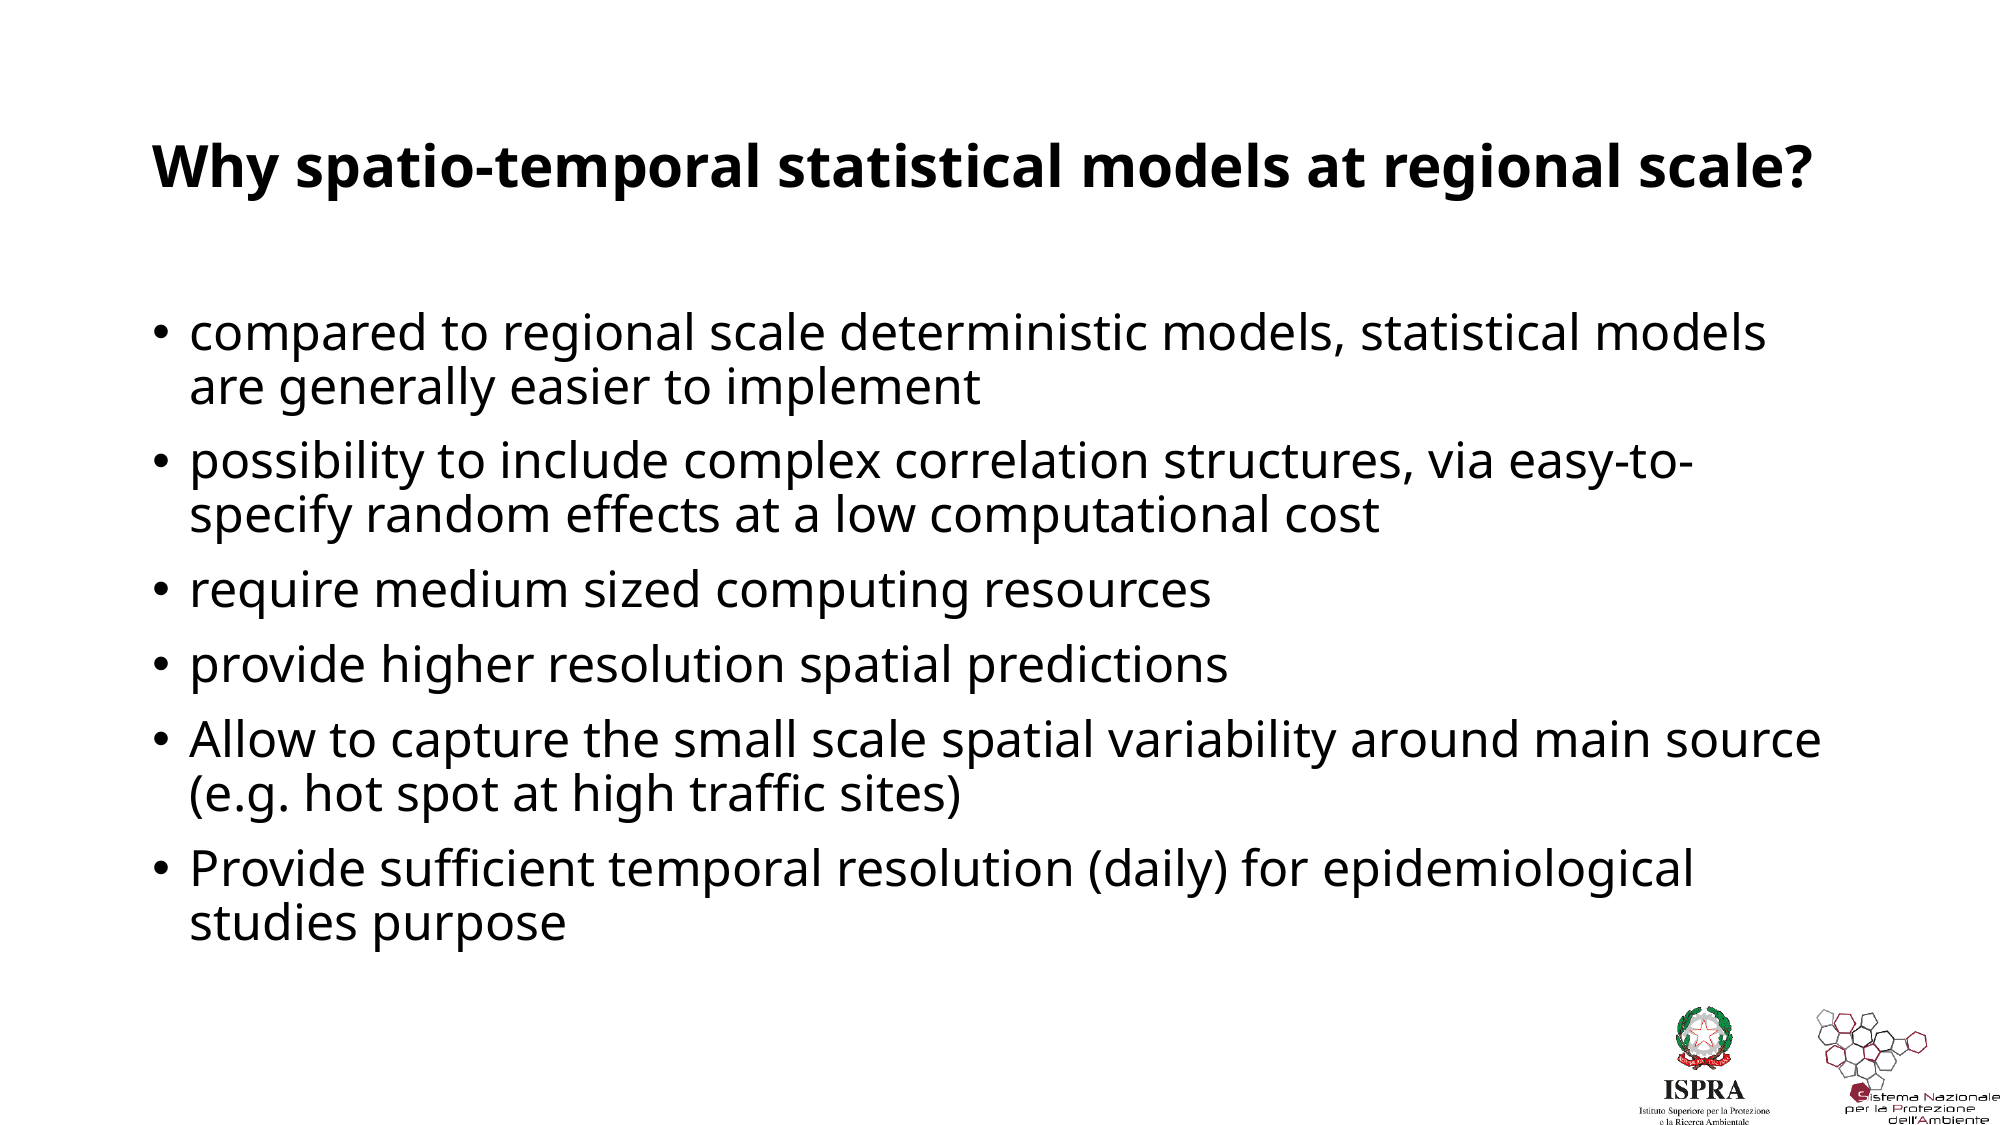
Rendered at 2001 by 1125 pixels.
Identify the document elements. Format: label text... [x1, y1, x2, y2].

title Why spatio-temporal statistical models at regional scale? [137, 59, 1863, 278]
list compared to regional scale deterministic models, statistical models are generally easier to implement possibility to include complex correlation structures, via easy-to-specify random effects at a low computational cost require medium sized computing resources provide higher resolution spatial predictions Allow to capture the small scale spatial variability around main source (e.g. hot spot at high traffic sites) Provide sufficient temporal resolution (daily) for epidemiological studies purpose [137, 299, 1863, 1014]
picture [1639, 1006, 2000, 1125]
